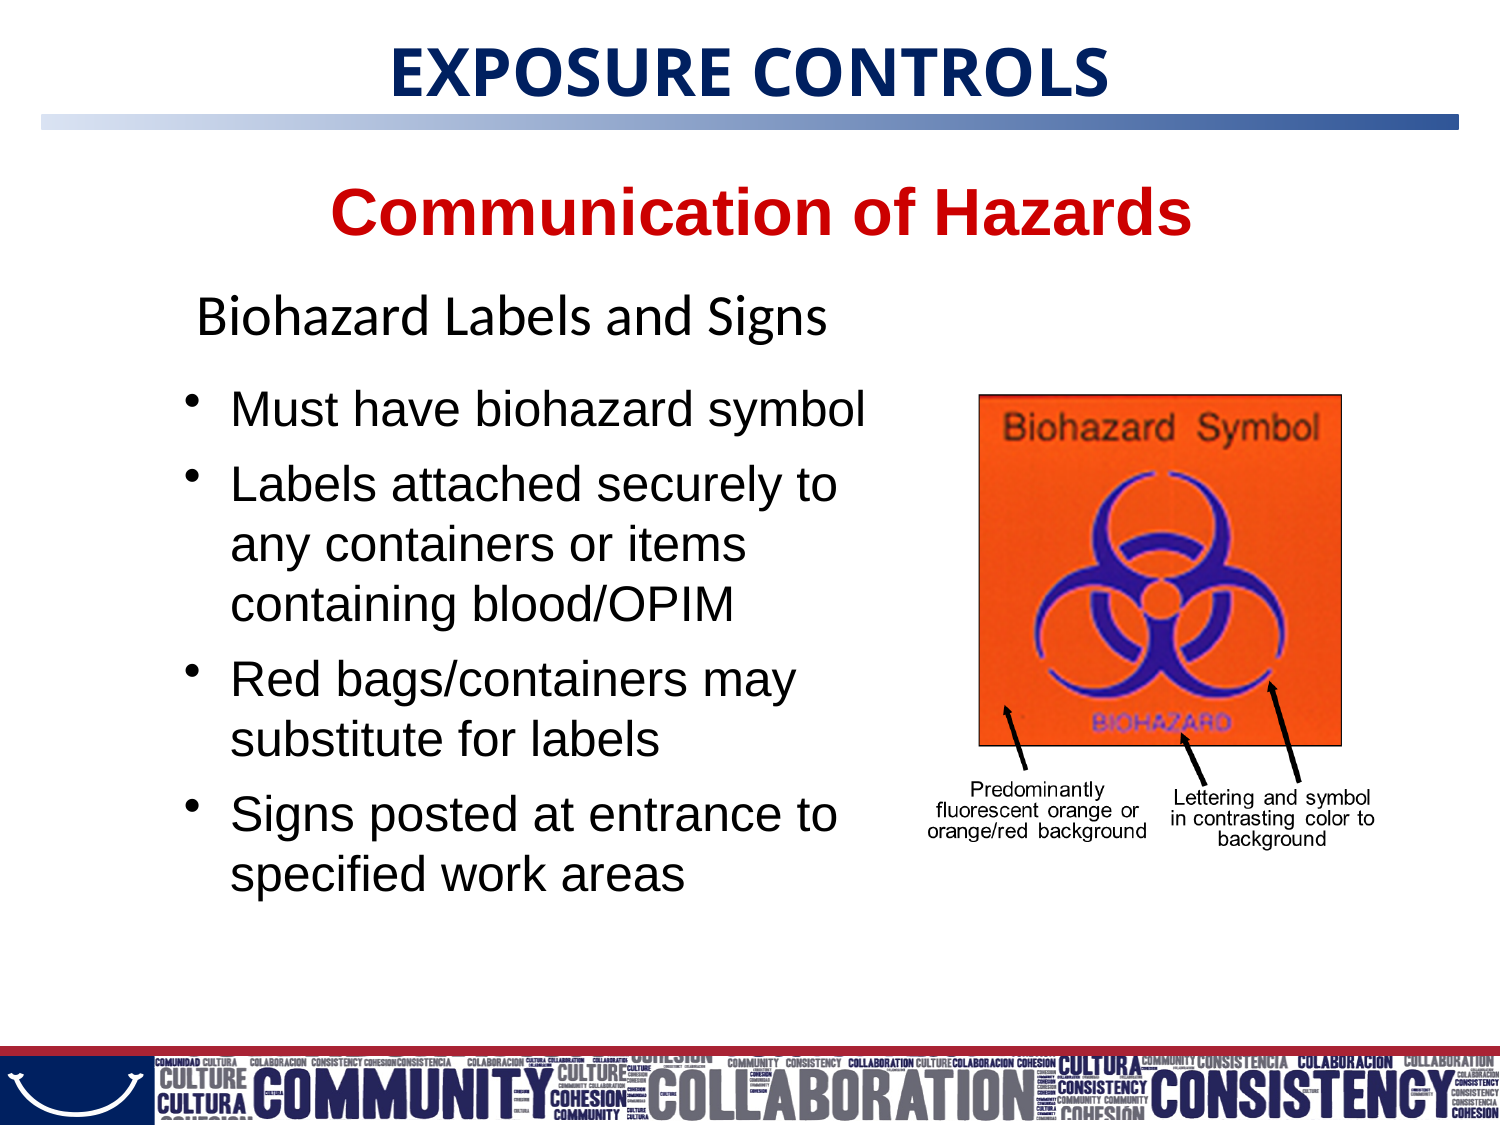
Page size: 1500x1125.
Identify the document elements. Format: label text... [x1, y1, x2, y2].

text_box Must have biohazard symbol Labels attached securely to any containers or items containing blood/OPIM Red bags/containers may substitute for labels Signs posted at entrance to specified work areas [168, 369, 913, 924]
picture [912, 394, 1411, 864]
text_box Communication of Hazards [316, 161, 1226, 257]
list Biohazard Labels and Signs [162, 262, 1063, 432]
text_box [0, 1050, 1500, 1125]
text_box [39, 113, 1461, 132]
text_box Exposure controls [41, 22, 1459, 117]
